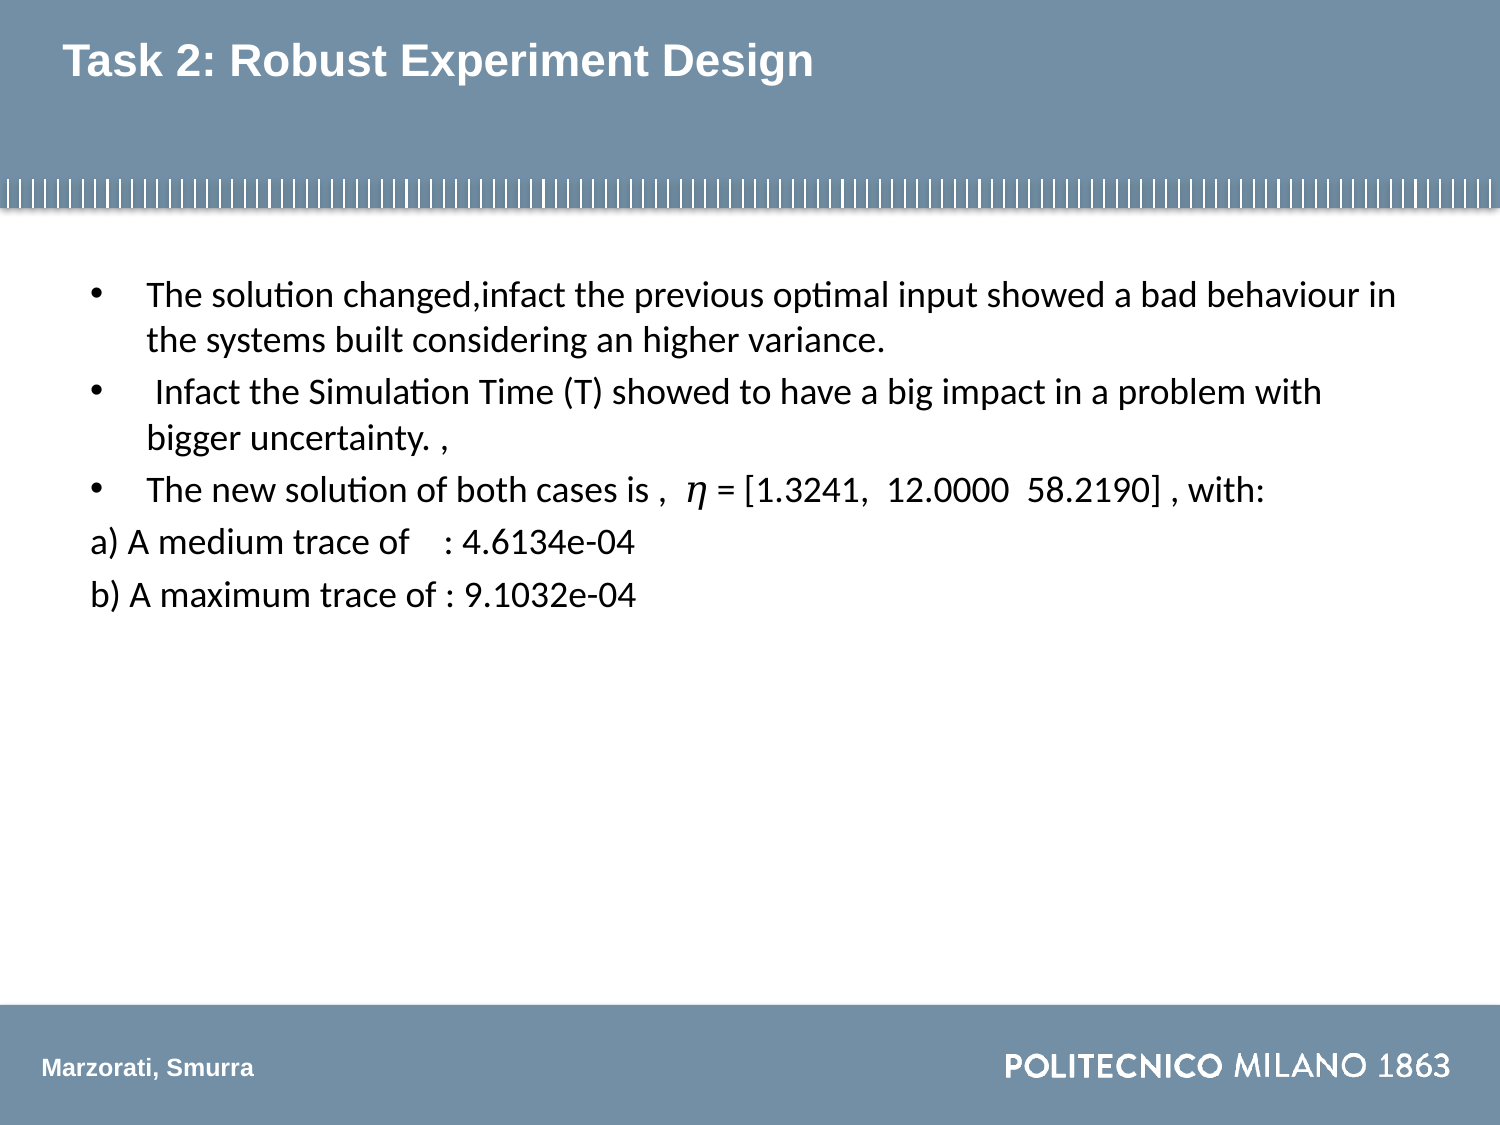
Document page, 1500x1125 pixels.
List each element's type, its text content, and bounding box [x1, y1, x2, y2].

title Task 2: Robust Experiment Design [47, 22, 1455, 161]
picture [999, 1041, 1456, 1089]
list The solution changed,infact the previous optimal input showed a bad behaviour in the systems built considering an higher variance. Infact the Simulation Time (T) showed to have a big impact in a problem with bigger uncertainty. , The new solution of both cases is , 𝜂 = [1.3241, 12.0000 58.2190] , with: a) A medium trace of : 4.6134e-04 b) A maximum trace of : 9.1032e-04 [75, 262, 1441, 1005]
